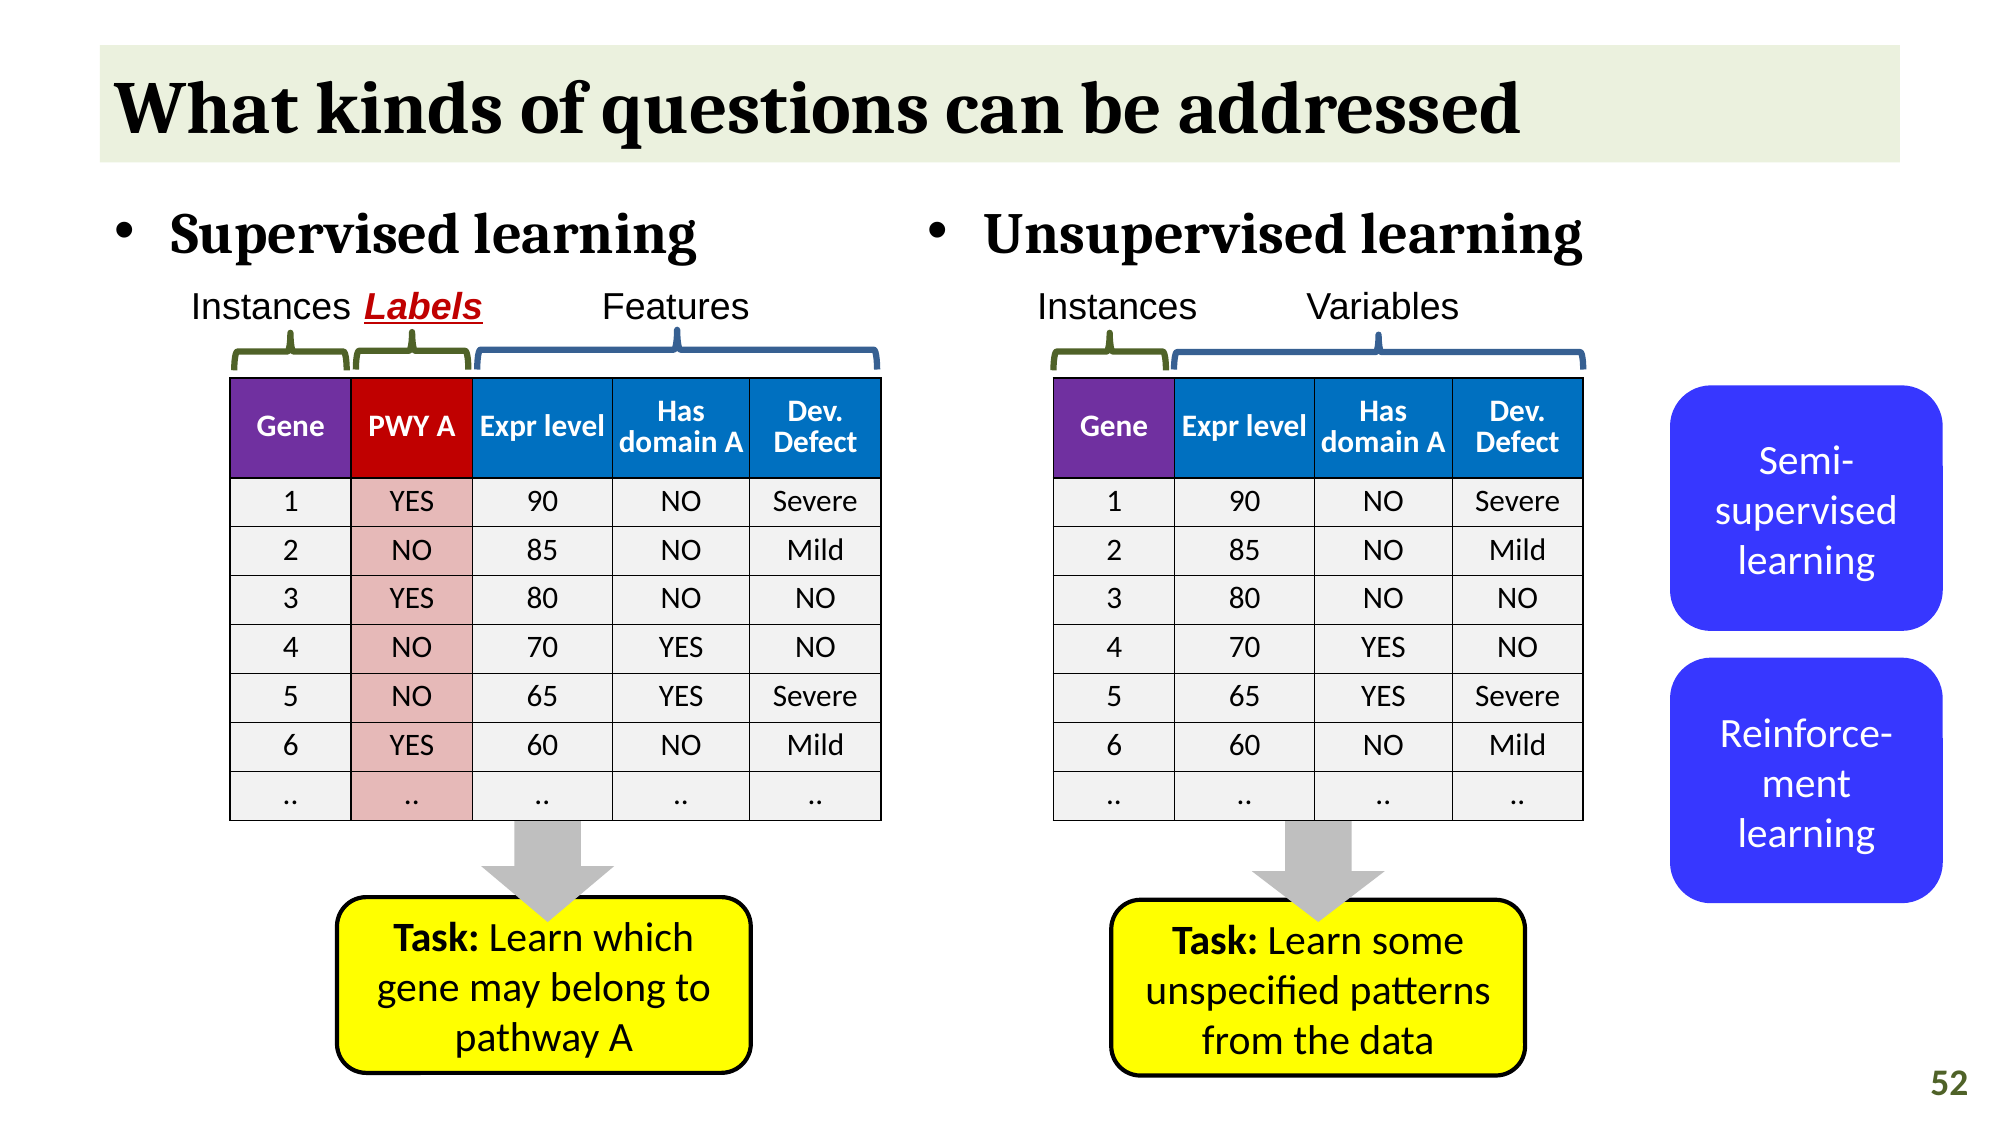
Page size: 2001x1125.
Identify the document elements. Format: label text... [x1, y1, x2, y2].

list Supervised learning [99, 187, 912, 1066]
table_cell 60 [473, 723, 612, 771]
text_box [1020, 274, 1584, 371]
table_cell NO [613, 723, 749, 771]
table_cell Mild [1453, 723, 1582, 771]
table_cell .. [1453, 772, 1582, 820]
table_cell .. [613, 772, 749, 820]
table_cell 2 [1054, 527, 1174, 575]
table_cell NO [1453, 625, 1582, 673]
table_cell NO [1315, 576, 1452, 624]
table_header Dev. Defect [750, 379, 880, 477]
table_header Has domain A [1315, 379, 1452, 477]
table_header Dev. Defect [1453, 379, 1582, 477]
table_header PWY A [352, 379, 472, 477]
table_cell 65 [1175, 674, 1314, 722]
table_cell NO [1315, 527, 1452, 575]
table_cell 3 [231, 576, 350, 624]
table_cell YES [352, 576, 472, 624]
title What kinds of questions can be addressed [99, 44, 1901, 163]
table_cell 5 [231, 674, 350, 722]
table_header Expr level [473, 379, 612, 477]
table_cell 65 [473, 674, 612, 722]
table_cell NO [352, 674, 472, 722]
table_cell NO [613, 576, 749, 624]
table_cell Severe [750, 479, 880, 526]
table_cell .. [473, 772, 612, 820]
table_cell 85 [473, 527, 612, 575]
table_cell NO [613, 479, 749, 526]
table_cell .. [1175, 772, 1314, 820]
table_cell YES [352, 723, 472, 771]
table_cell NO [1453, 576, 1582, 624]
table_cell NO [352, 625, 472, 673]
table_cell 6 [1054, 723, 1174, 771]
table_cell YES [613, 674, 749, 722]
table_cell 85 [1175, 527, 1314, 575]
table_cell .. [1054, 772, 1174, 820]
table_cell 1 [231, 479, 350, 526]
slide_number 52 [1883, 1050, 1984, 1110]
table_cell NO [1315, 479, 1452, 526]
table_cell 1 [1054, 479, 1174, 526]
table_cell YES [352, 479, 472, 526]
table_cell Severe [750, 674, 880, 722]
table_cell 90 [1175, 479, 1314, 526]
table_cell 70 [473, 625, 612, 673]
table_cell NO [1315, 723, 1452, 771]
table_cell .. [750, 772, 880, 820]
table_cell 60 [1175, 723, 1314, 771]
table_cell 90 [473, 479, 612, 526]
table_cell NO [352, 527, 472, 575]
table_cell 80 [1175, 576, 1314, 624]
table_cell 4 [231, 625, 350, 673]
table_cell YES [1315, 625, 1452, 673]
table_header Expr level [1175, 379, 1314, 477]
table_cell 70 [1175, 625, 1314, 673]
table_cell Mild [750, 723, 880, 771]
table_header Gene [1054, 379, 1174, 477]
table_cell YES [613, 625, 749, 673]
table_cell NO [613, 527, 749, 575]
table_cell Mild [1453, 527, 1582, 575]
table_cell .. [231, 772, 350, 820]
table_cell Severe [1453, 674, 1582, 722]
table_header Gene [231, 379, 350, 477]
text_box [174, 274, 878, 371]
table_cell .. [1315, 772, 1452, 820]
table_cell 3 [1054, 576, 1174, 624]
text_box Semi- supervised learning [1667, 383, 1945, 634]
table_cell 4 [1054, 625, 1174, 673]
table_cell YES [1315, 674, 1452, 722]
table_header Has domain A [613, 379, 749, 477]
text_box Task: Learn some unspecified patterns from the data [1116, 1066, 1521, 1078]
table_cell 2 [231, 527, 350, 575]
table_cell 80 [473, 576, 612, 624]
table_cell .. [352, 772, 472, 820]
text_box Reinforce-ment learning [1667, 655, 1945, 906]
text_box Task: Learn which gene may belong to pathway A [344, 1066, 744, 1076]
list Unsupervised learning [912, 187, 1797, 1066]
table_cell Severe [1453, 479, 1582, 526]
table_cell 6 [231, 723, 350, 771]
table_cell Mild [750, 527, 880, 575]
table_cell 5 [1054, 674, 1174, 722]
table_cell NO [750, 625, 880, 673]
table_cell NO [750, 576, 880, 624]
